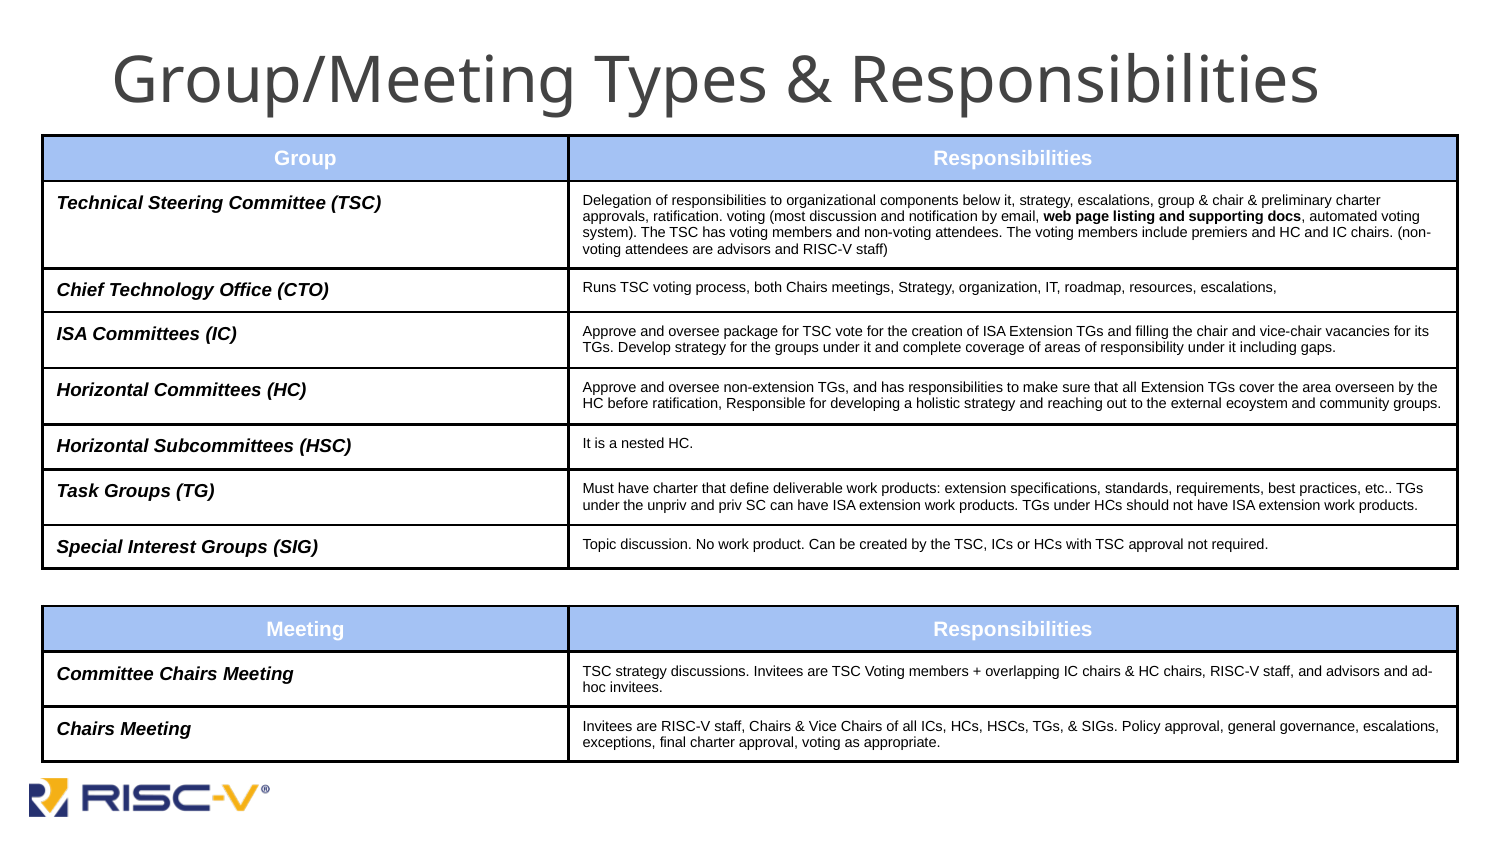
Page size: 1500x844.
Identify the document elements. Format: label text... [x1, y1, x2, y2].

table_cell Committee Chairs Meeting [44, 653, 567, 705]
table_header Responsibilities [570, 137, 1456, 180]
table_cell ISA Committees (IC) [44, 313, 567, 367]
table_cell Task Groups (TG) [44, 471, 567, 524]
table_cell Special Interest Groups (SIG) [44, 526, 567, 567]
table_cell Horizontal Committees (HC) [44, 369, 567, 423]
table_cell Chief Technology Office (CTO) [44, 270, 567, 311]
table_cell Approve and oversee package for TSC vote for the creation of ISA Extension TGs and filling the chair and vice-chair vacancies for its TGs. Develop strategy for the groups under it and complete coverage of areas of responsibility under it including gaps. [570, 313, 1456, 367]
table_cell Technical Steering Committee (TSC) [44, 182, 567, 267]
table_cell Delegation of responsibilities to organizational components below it, strategy, escalations, group & chair & preliminary charter approvals, ratification. voting (most discussion and notification by email, web page listing and supporting docs, automated voting system). The TSC has voting members and non-voting attendees. The voting members include premiers and HC and IC chairs. (non-voting attendees are advisors and RISC-V staff) [570, 182, 1456, 267]
table_cell Approve and oversee non-extension TGs, and has responsibilities to make sure that all Extension TGs cover the area overseen by the HC before ratification, Responsible for developing a holistic strategy and reaching out to the external ecoystem and community groups. [570, 369, 1456, 423]
table_cell Topic discussion. No work product. Can be created by the TSC, ICs or HCs with TSC approval not required. [570, 526, 1456, 567]
table_header Meeting [44, 607, 567, 650]
table_cell Horizontal Subcommittees (HSC) [44, 426, 567, 468]
table_cell TSC strategy discussions. Invitees are TSC Voting members + overlapping IC chairs & HC chairs, RISC-V staff, and advisors and ad-hoc invitees. [570, 653, 1456, 705]
picture [29, 777, 270, 817]
table_cell Chairs Meeting [44, 708, 567, 760]
table_cell Invitees are RISC-V staff, Chairs & Vice Chairs of all ICs, HCs, HSCs, TGs, & SIGs. Policy approval, general governance, escalations, exceptions, final charter approval, voting as appropriate. [570, 708, 1456, 760]
table_header Group [44, 137, 567, 180]
title Group/Meeting Types & Responsibilities [98, 0, 1393, 134]
table_cell Must have charter that define deliverable work products: extension specifications, standards, requirements, best practices, etc.. TGs under the unpriv and priv SC can have ISA extension work products. TGs under HCs should not have ISA extension work products. [570, 471, 1456, 524]
table_cell Runs TSC voting process, both Chairs meetings, Strategy, organization, IT, roadmap, resources, escalations, [570, 270, 1456, 311]
table_header Responsibilities [570, 607, 1456, 650]
table_cell It is a nested HC. [570, 426, 1456, 468]
